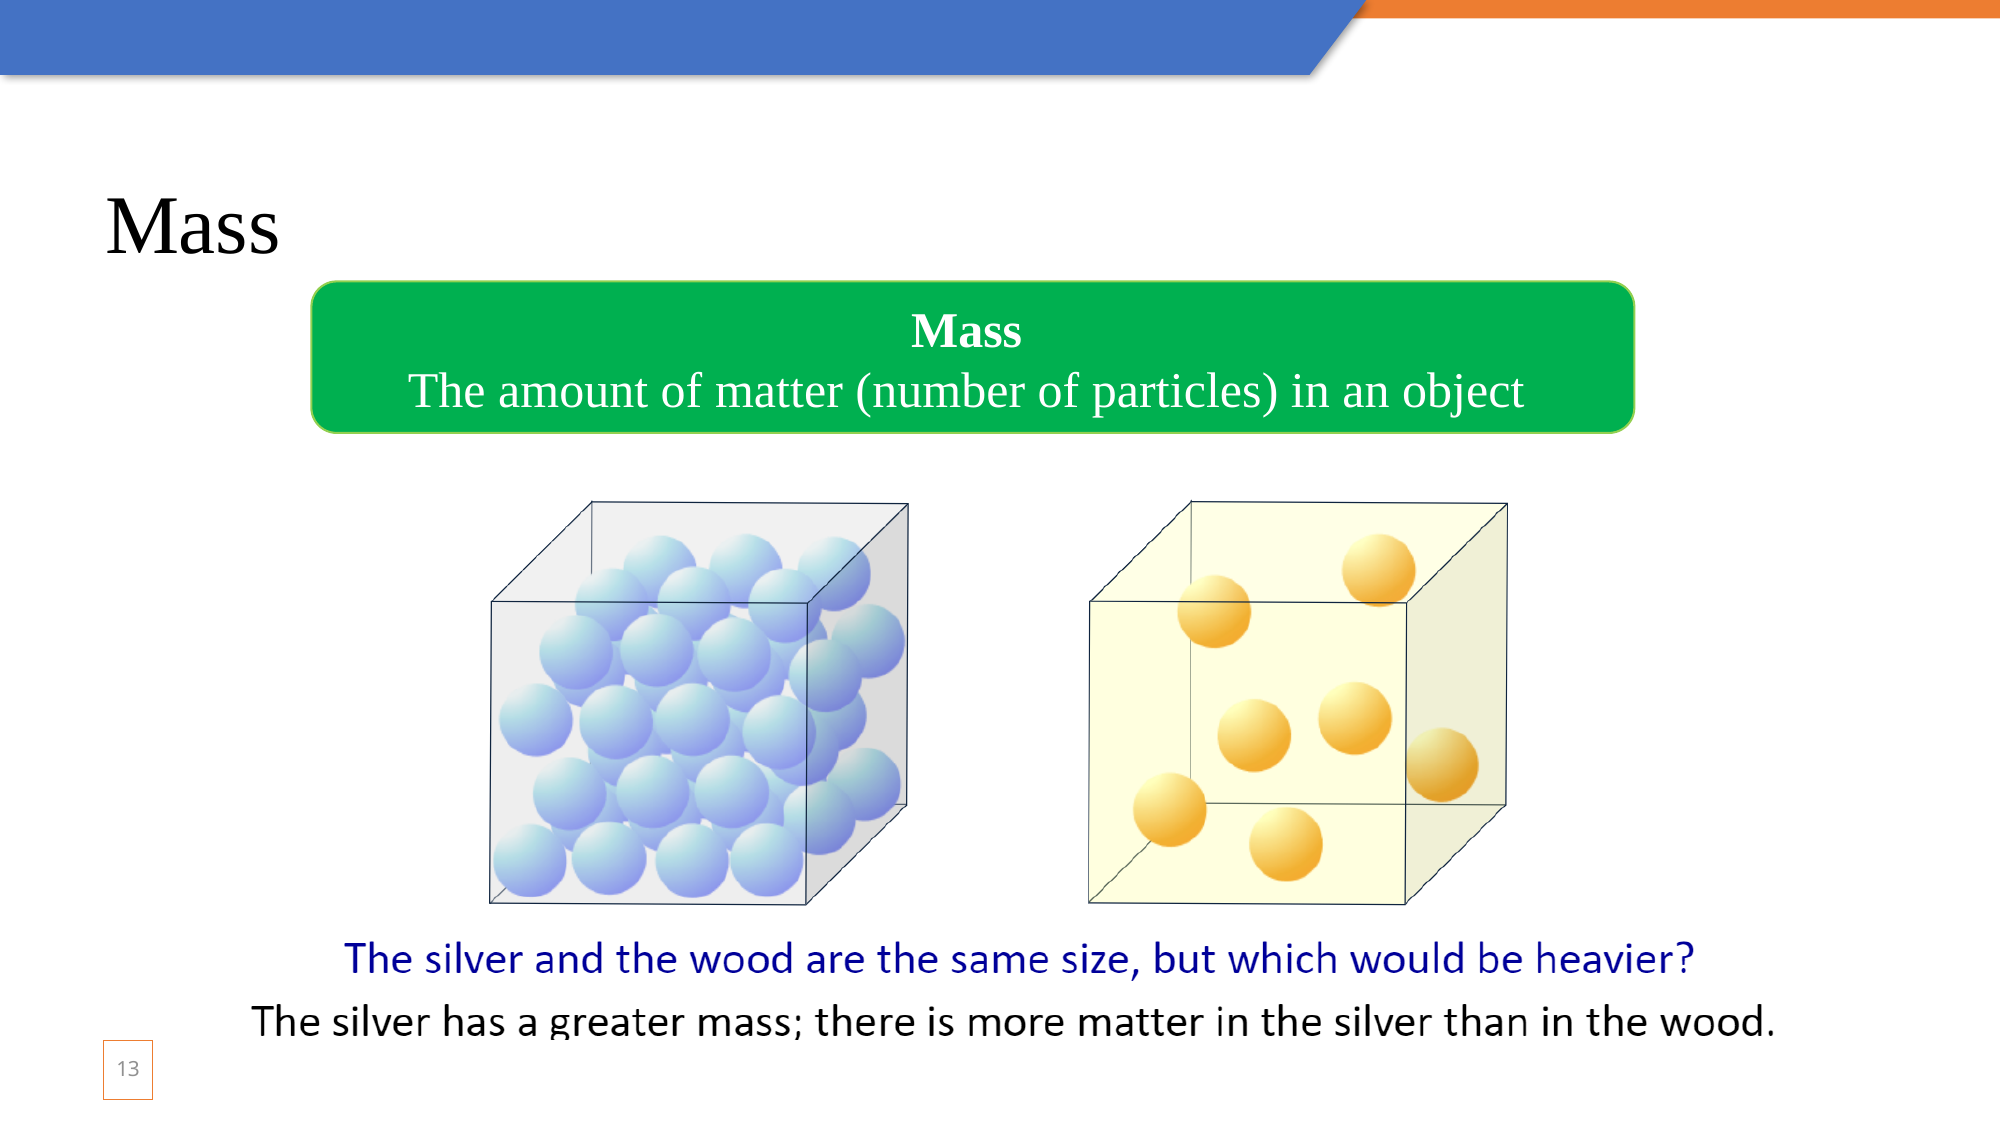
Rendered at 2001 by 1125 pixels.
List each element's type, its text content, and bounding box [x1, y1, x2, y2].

slide_number 13 [103, 1040, 153, 1100]
text_box Mass The amount of matter (number of particles) in an object [310, 280, 1636, 434]
picture [232, 467, 1800, 1040]
title Mass [90, 162, 1863, 279]
